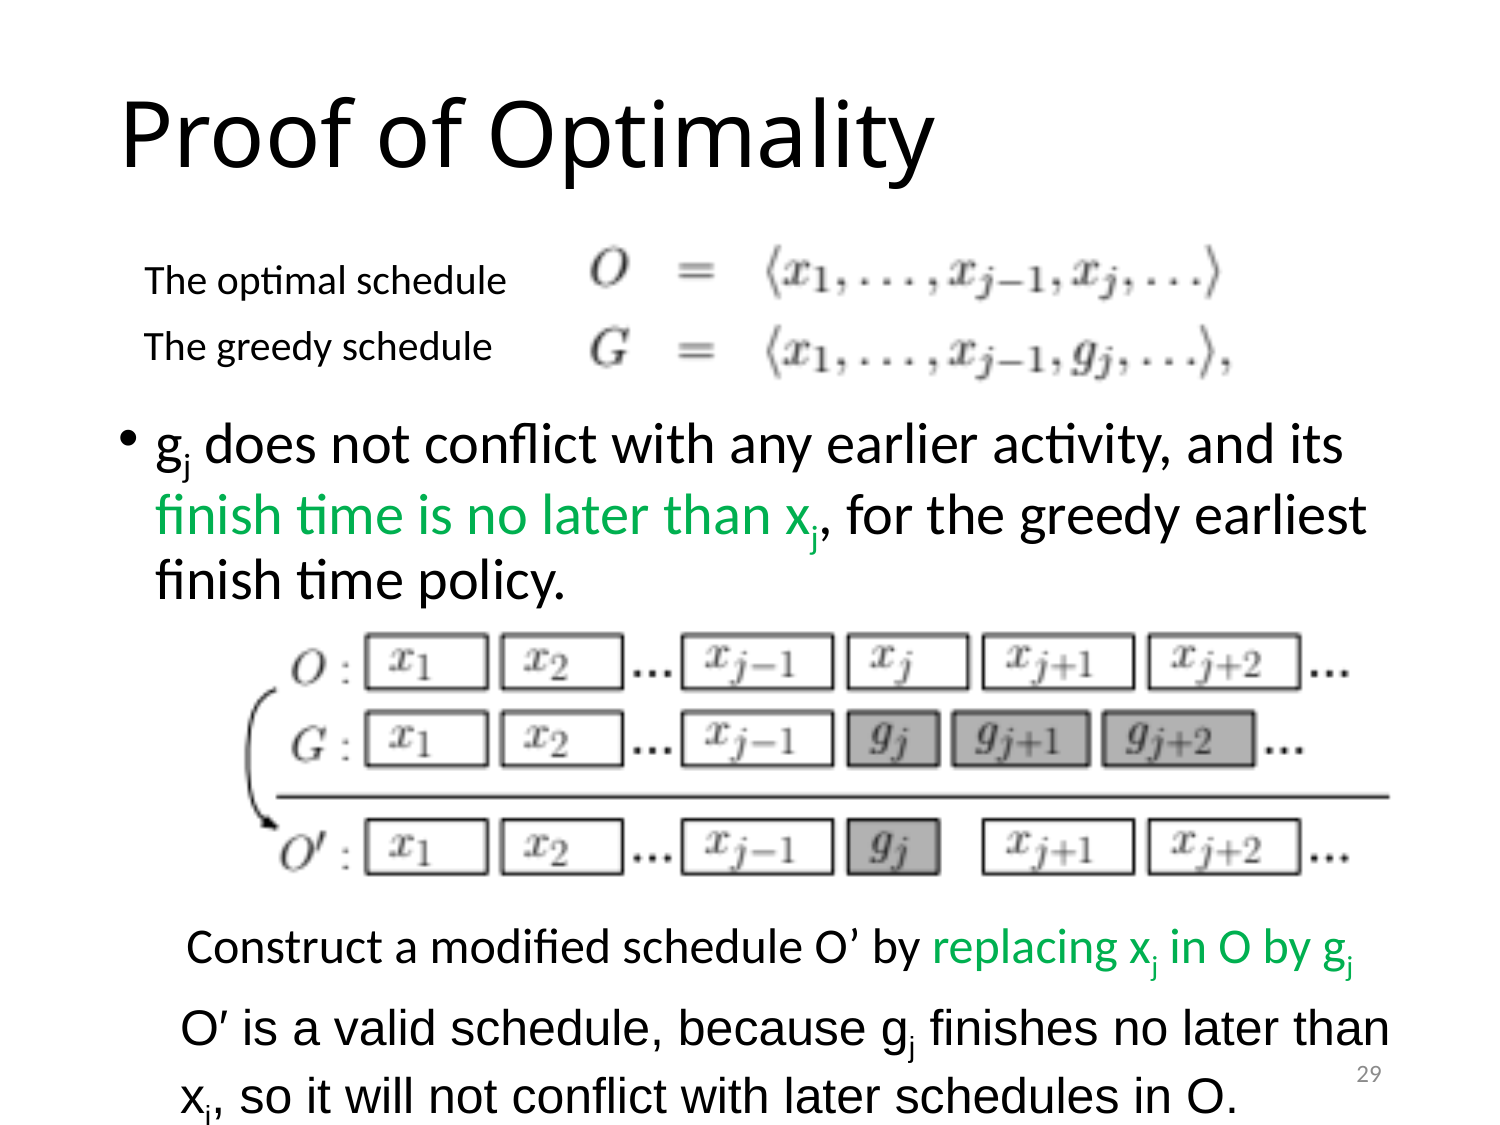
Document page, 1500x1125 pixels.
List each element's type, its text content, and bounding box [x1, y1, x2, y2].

text_box Construct a modified schedule O’ by replacing xj in O by gj [171, 906, 1369, 987]
text_box The greedy schedule [129, 311, 508, 376]
text_box The optimal schedule [129, 245, 523, 311]
list gj does not conflict with any earlier activity, and its finish time is no later than xj, for the greedy earliest finish time policy. [103, 398, 1397, 1014]
text_box O′ is a valid schedule, because gj finishes no later than xj, so it will not conflict with later schedules in O. [165, 987, 1443, 1125]
picture [539, 217, 1270, 399]
title Proof of Optimality [103, 59, 1397, 216]
picture [205, 614, 1419, 890]
